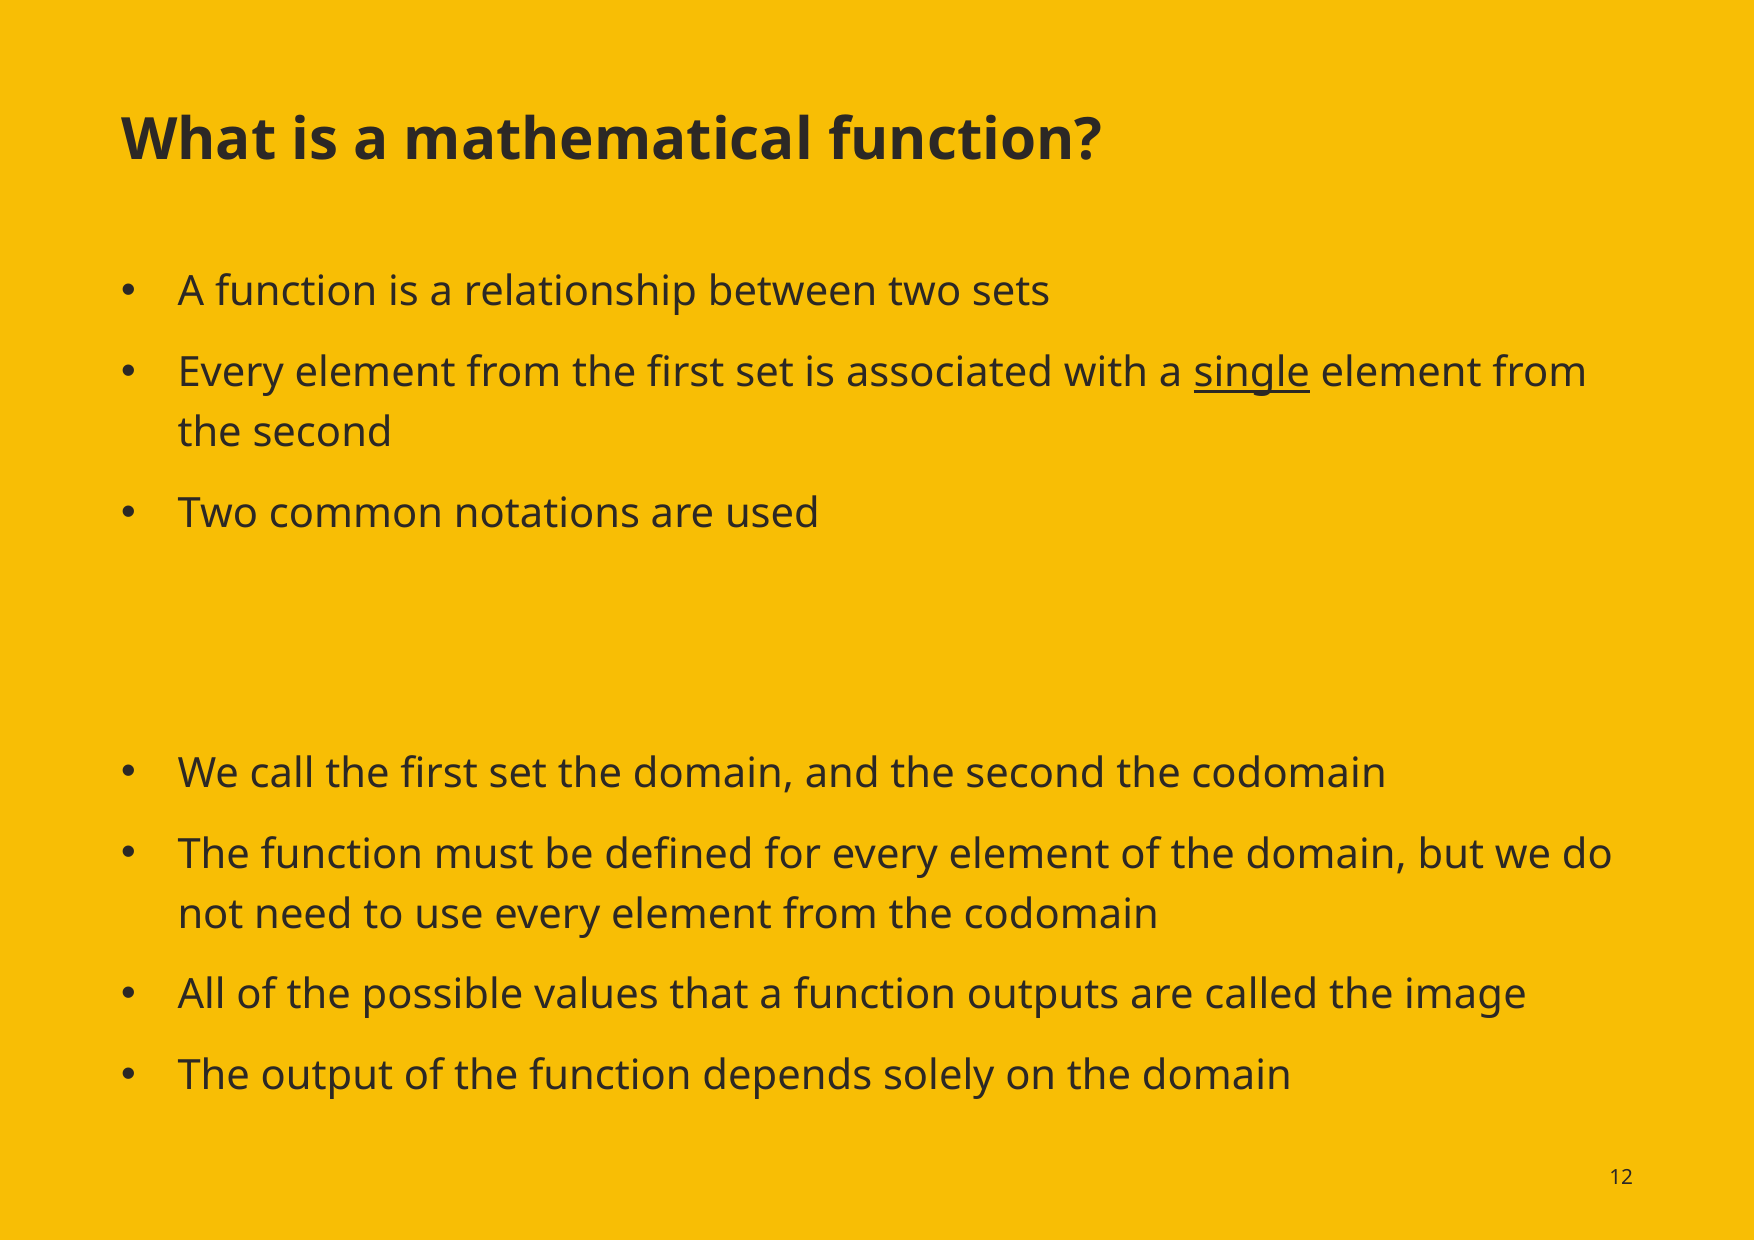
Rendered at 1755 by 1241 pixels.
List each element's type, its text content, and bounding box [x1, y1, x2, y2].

title What is a mathematical function? [109, 64, 1645, 184]
slide_number 12 [1526, 1151, 1645, 1211]
